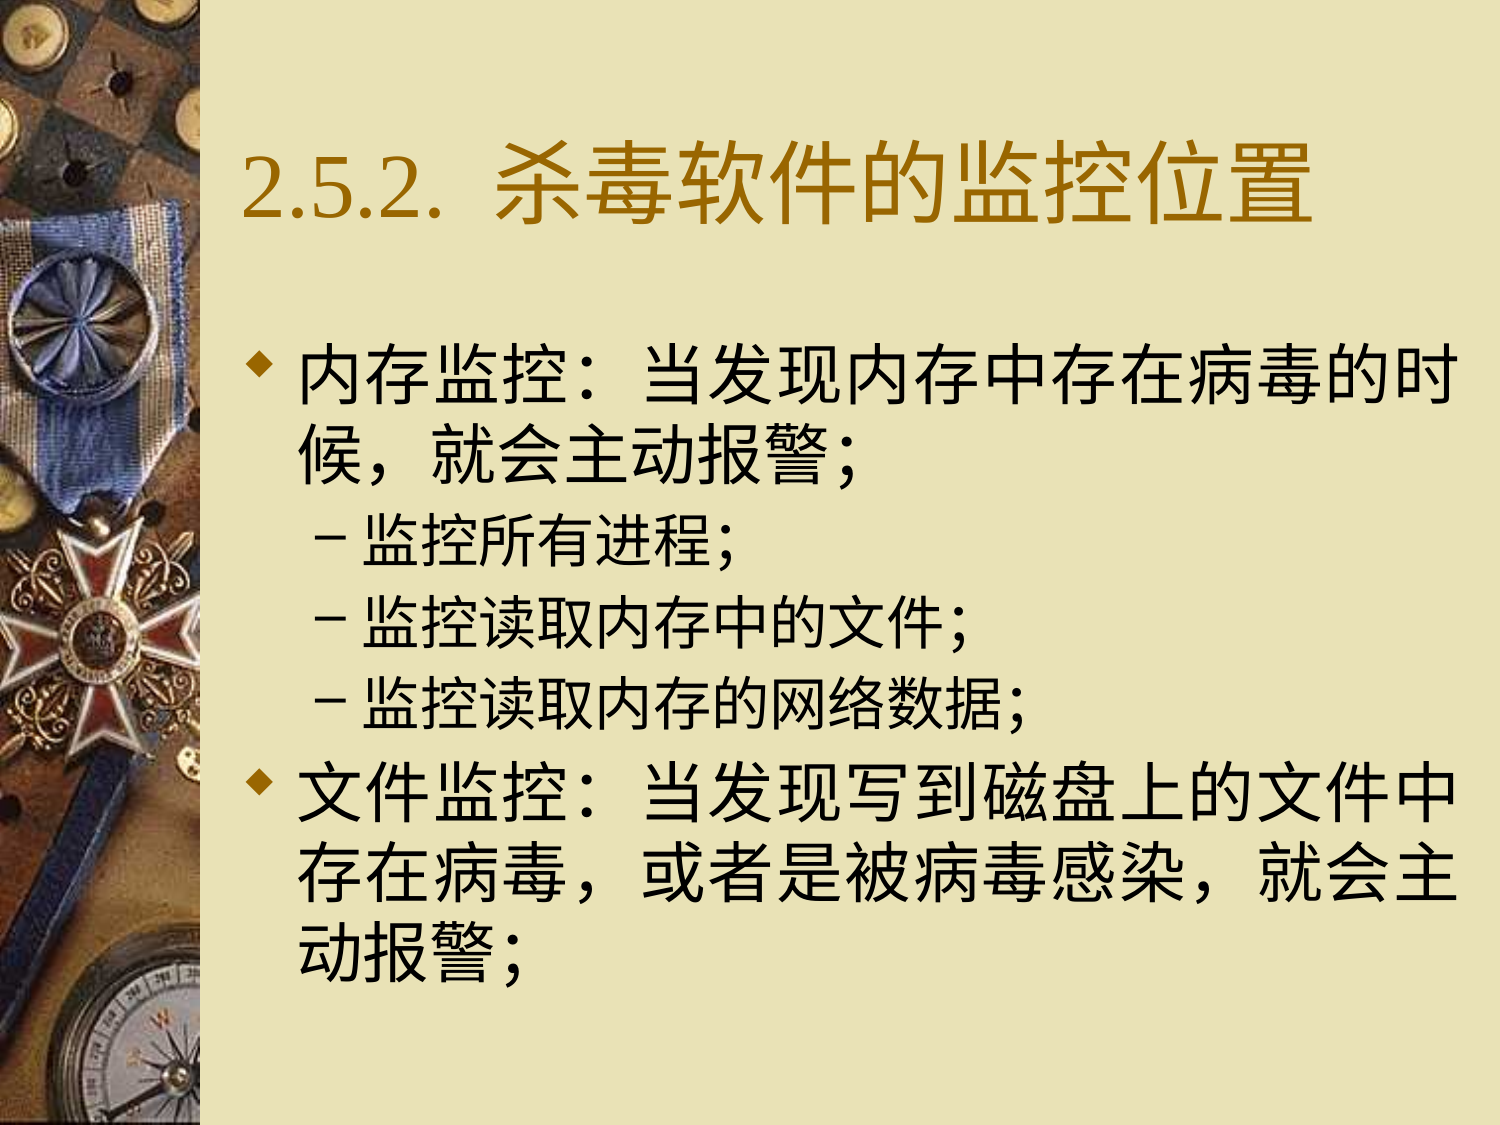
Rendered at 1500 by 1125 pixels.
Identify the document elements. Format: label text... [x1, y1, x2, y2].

picture [0, 0, 200, 1125]
title 2.5.2. 杀毒软件的监控位置 [225, 87, 1463, 275]
list 内存监控：当发现内存中存在病毒的时候，就会主动报警； 监控所有进程； 监控读取内存中的文件； 监控读取内存的网络数据； 文件监控：当发现写到磁盘上的文件中存在病毒，或者是被病毒感染，就会主动报警； [225, 324, 1475, 1000]
